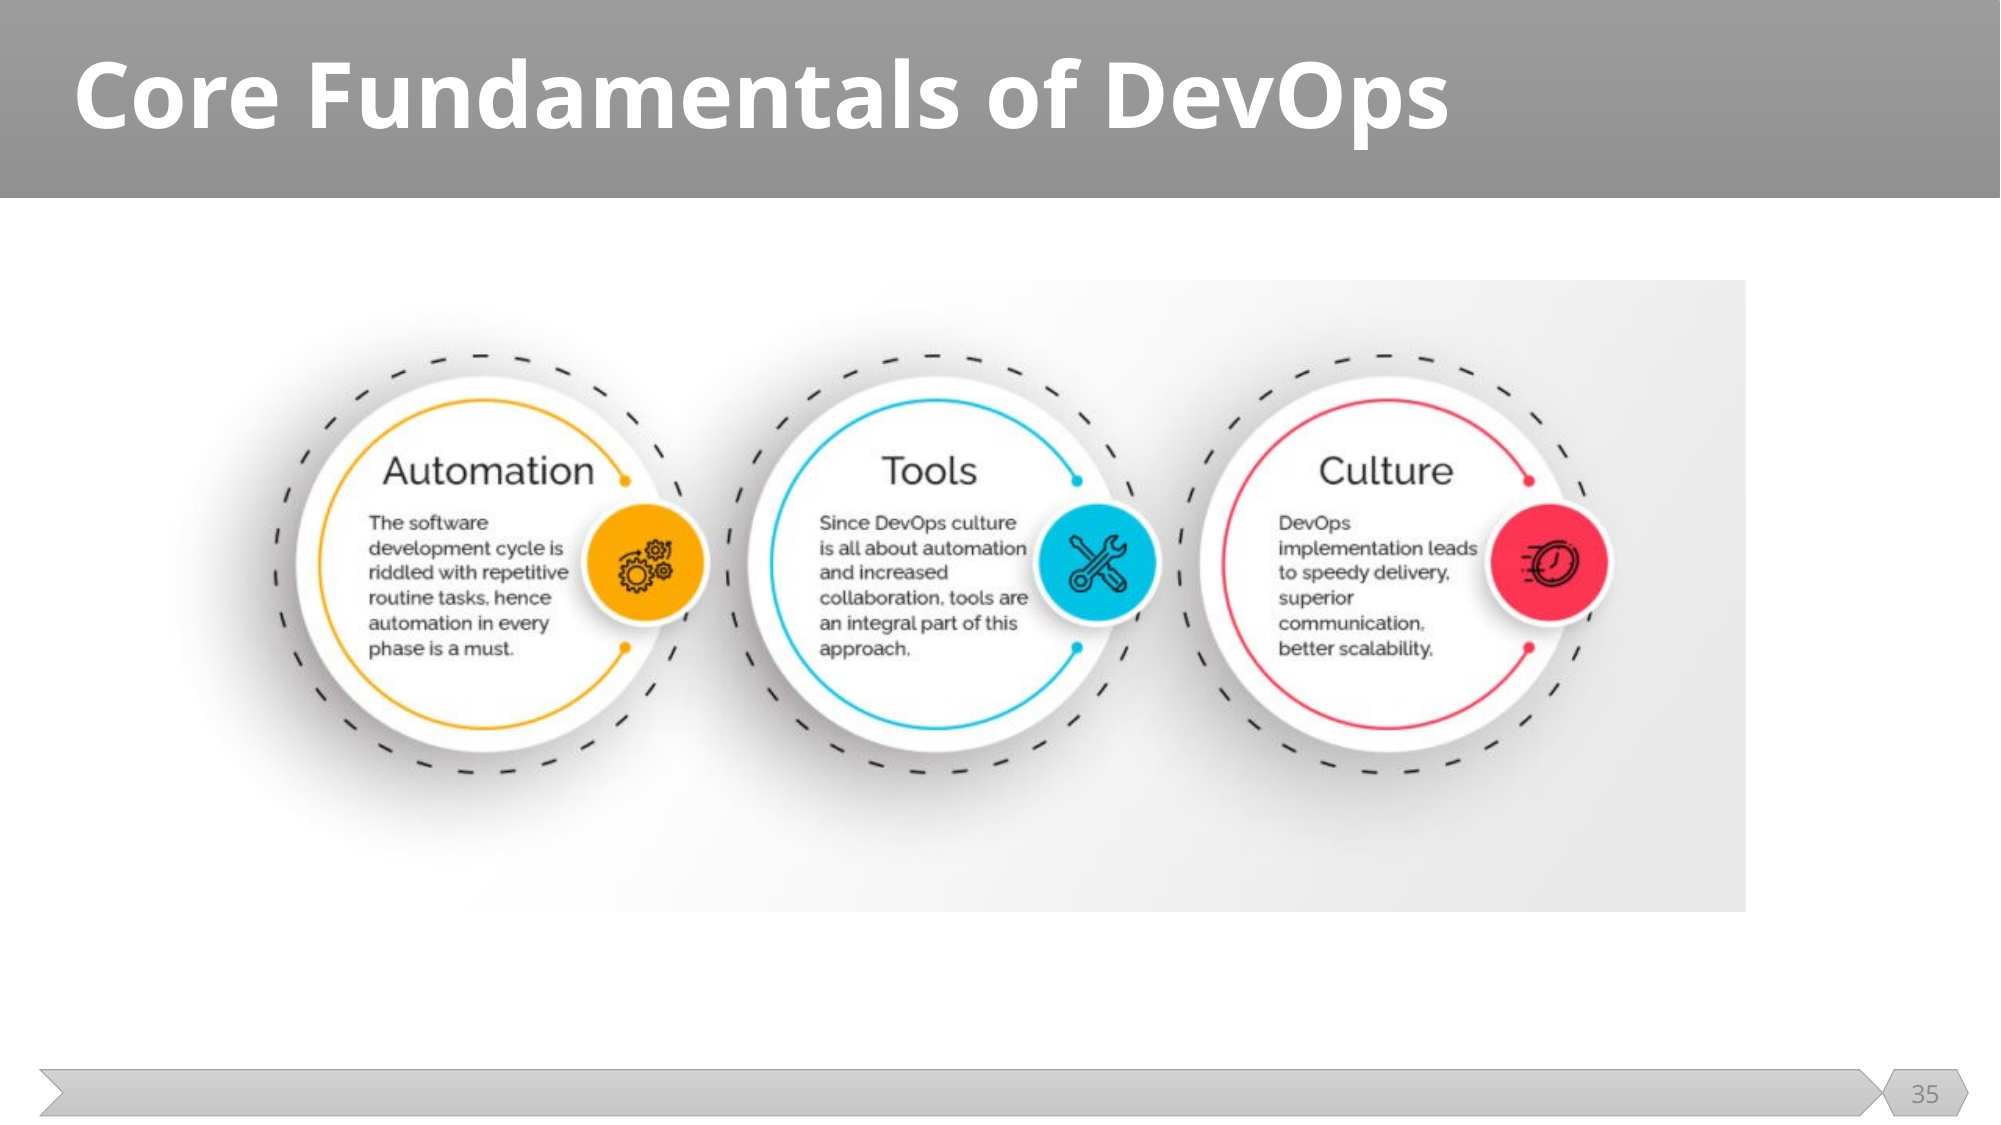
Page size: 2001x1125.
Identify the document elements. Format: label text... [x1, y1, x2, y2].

picture [145, 280, 1746, 912]
slide_number 35 [1882, 1065, 1969, 1125]
title Core Fundamentals of DevOps [56, 0, 1969, 199]
